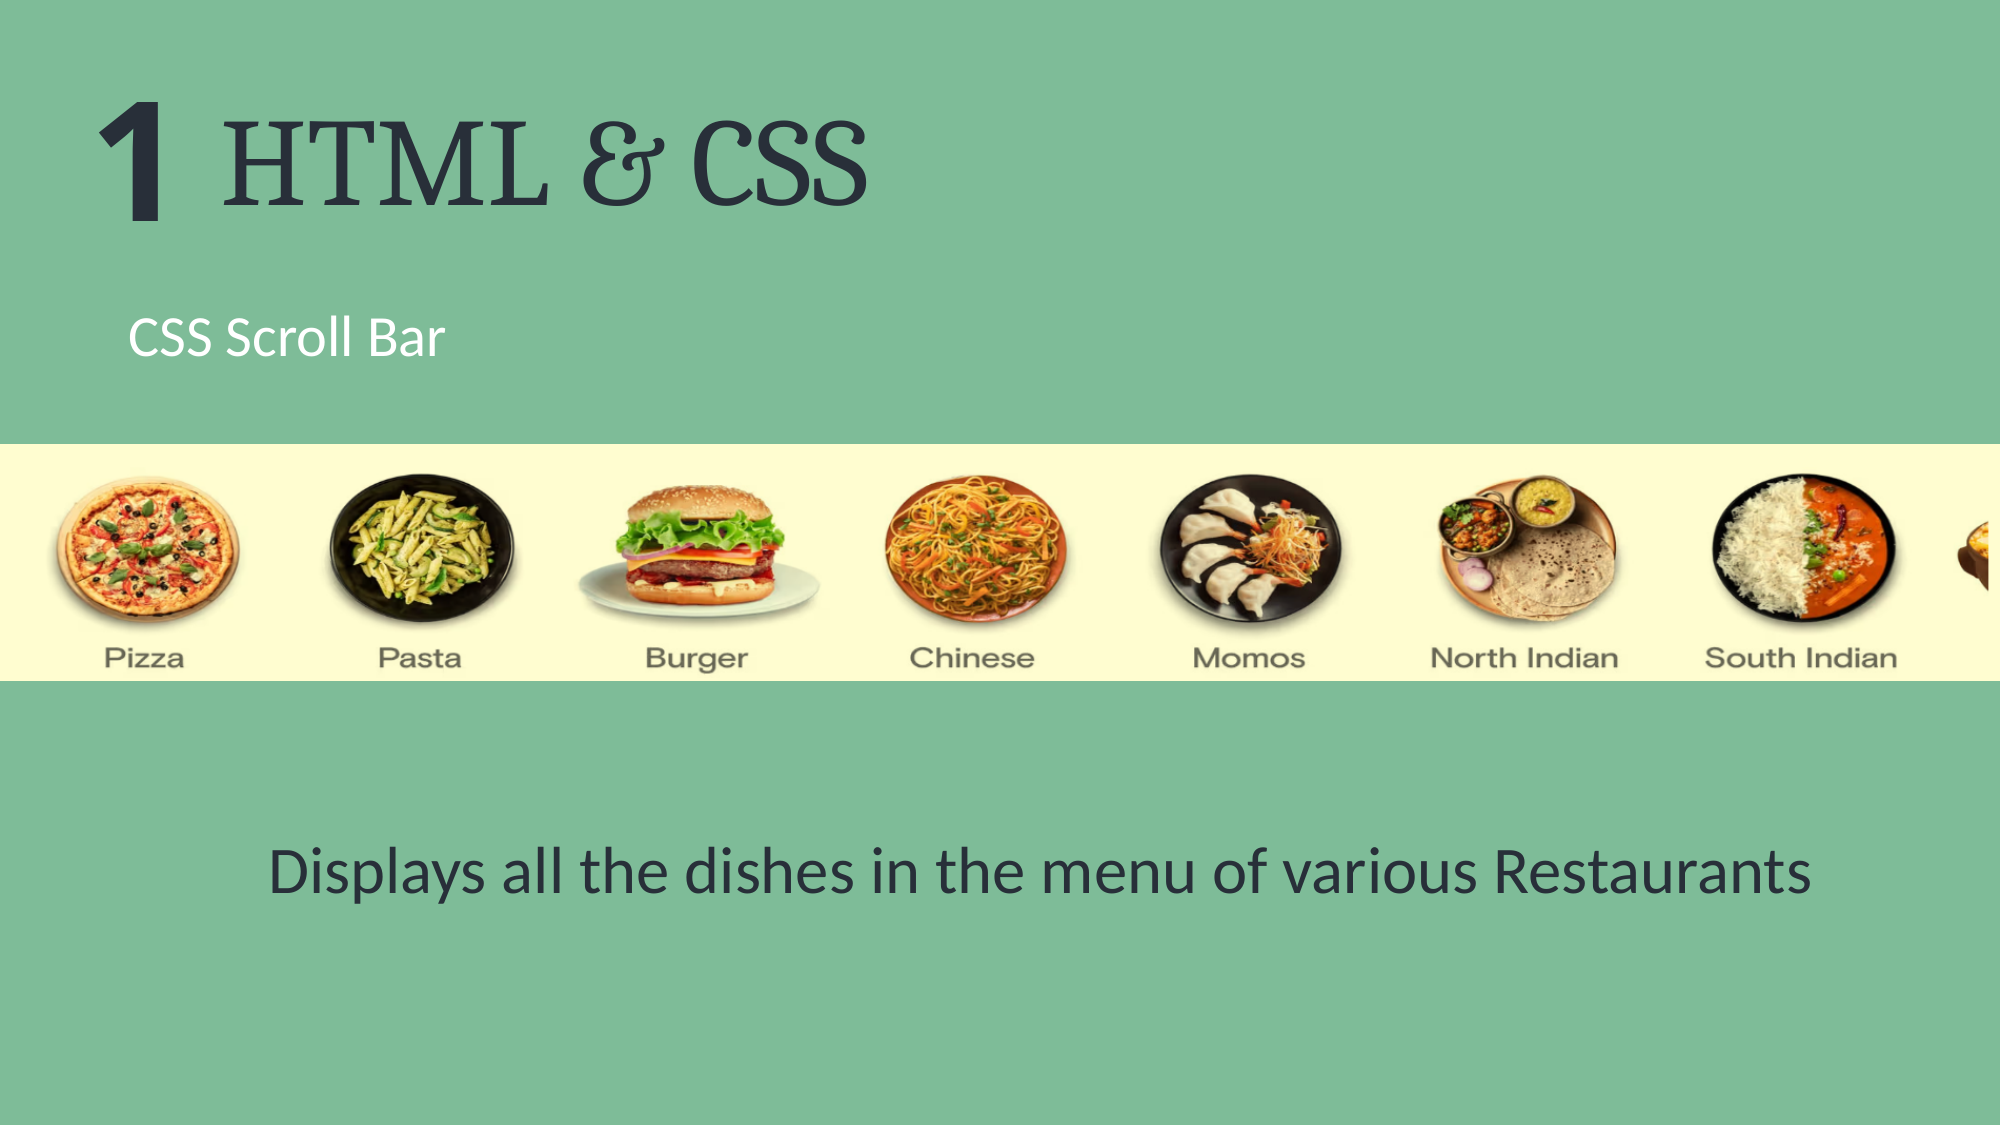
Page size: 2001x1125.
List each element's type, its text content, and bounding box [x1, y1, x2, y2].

text_box [0, 681, 2000, 1125]
text_box 1 [0, 47, 283, 263]
text_box HTML & CSS [205, 73, 1044, 238]
text_box Displays all the dishes in the menu of various Restaurants [253, 819, 1843, 915]
text_box CSS Scroll Bar [113, 290, 564, 375]
text_box [0, 0, 2000, 444]
picture [0, 444, 2000, 681]
